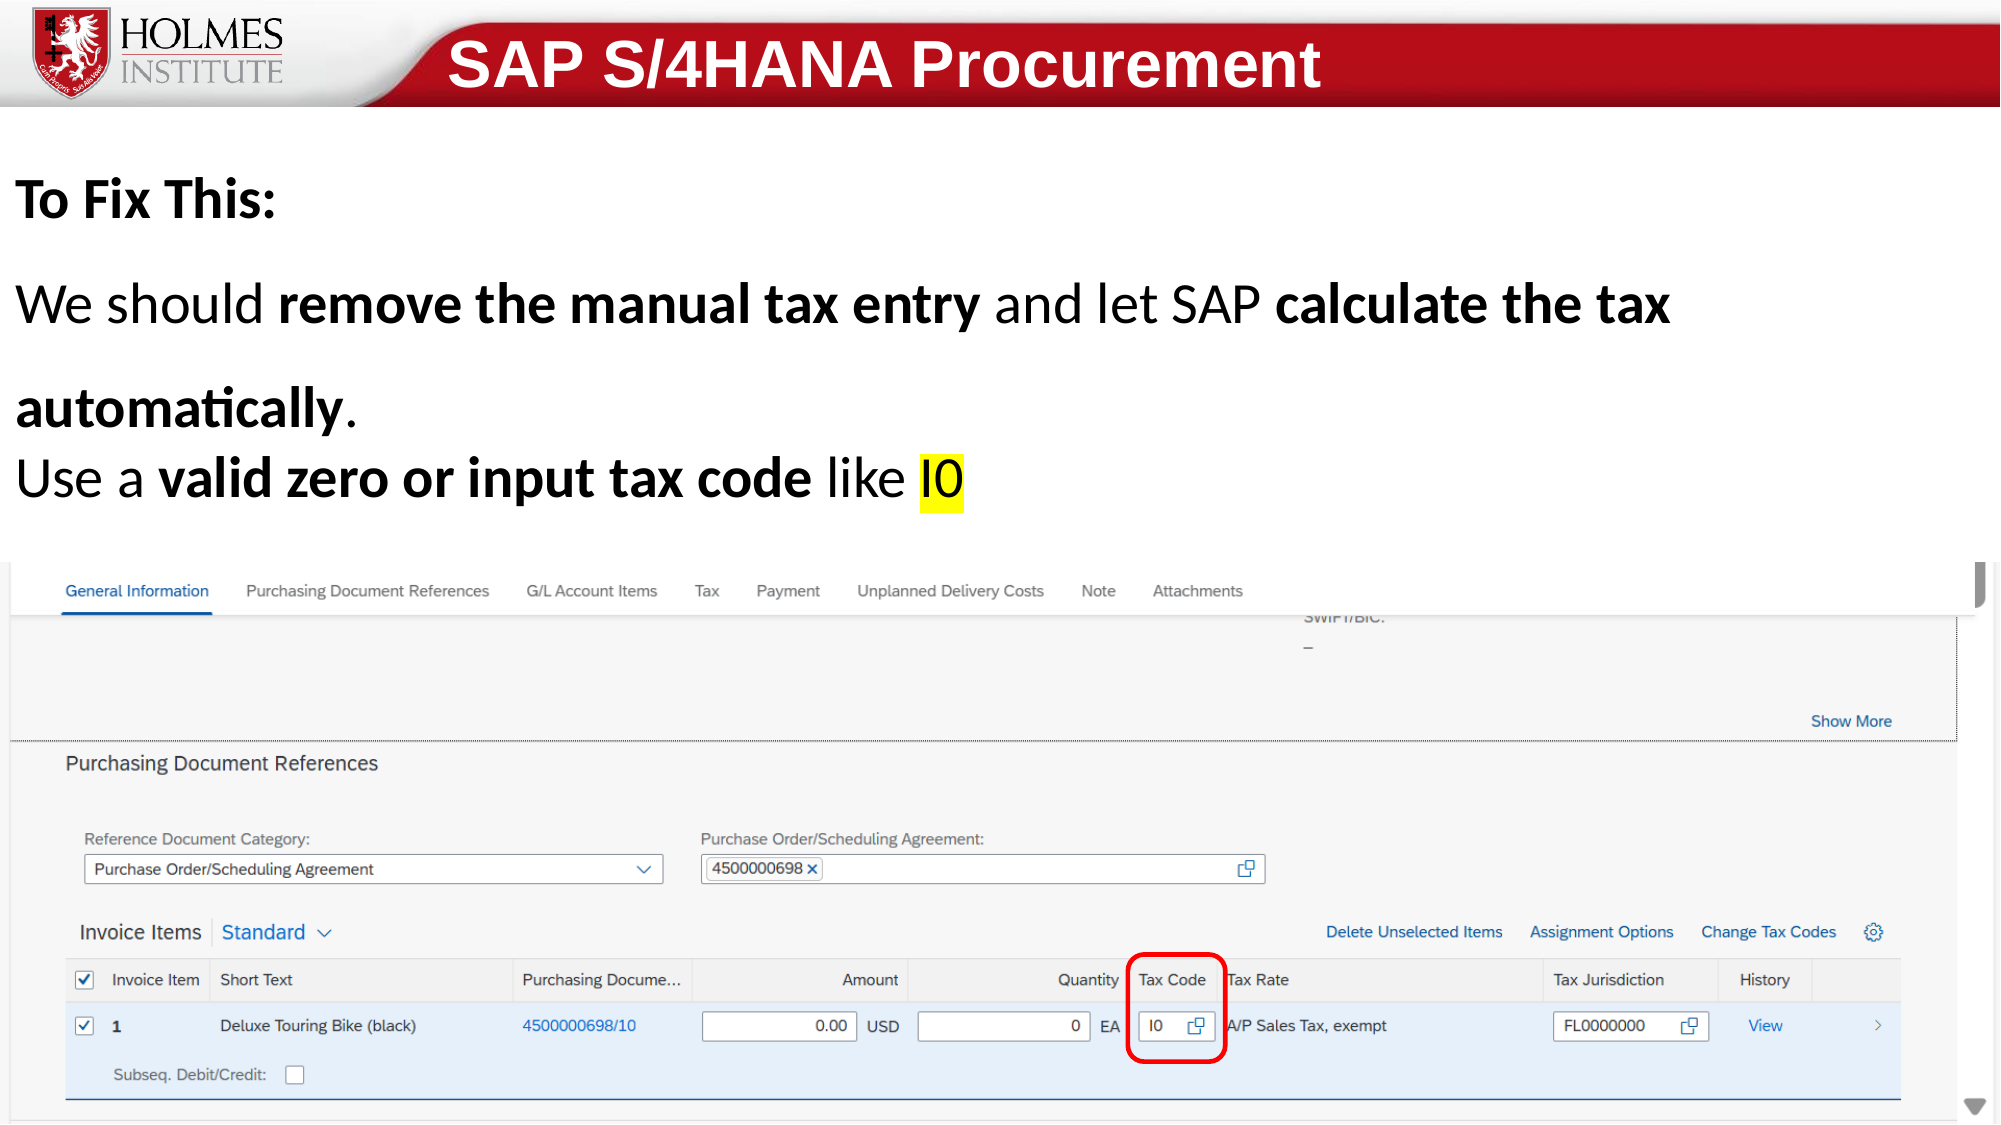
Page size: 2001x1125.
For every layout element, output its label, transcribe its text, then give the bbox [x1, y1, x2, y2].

text_box To Fix This: We should remove the manual tax entry and let SAP calculate the tax automatically. Use a valid zero or input tax code like I0 [0, 118, 1982, 517]
picture [0, 562, 2000, 1124]
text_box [0, 0, 2000, 107]
